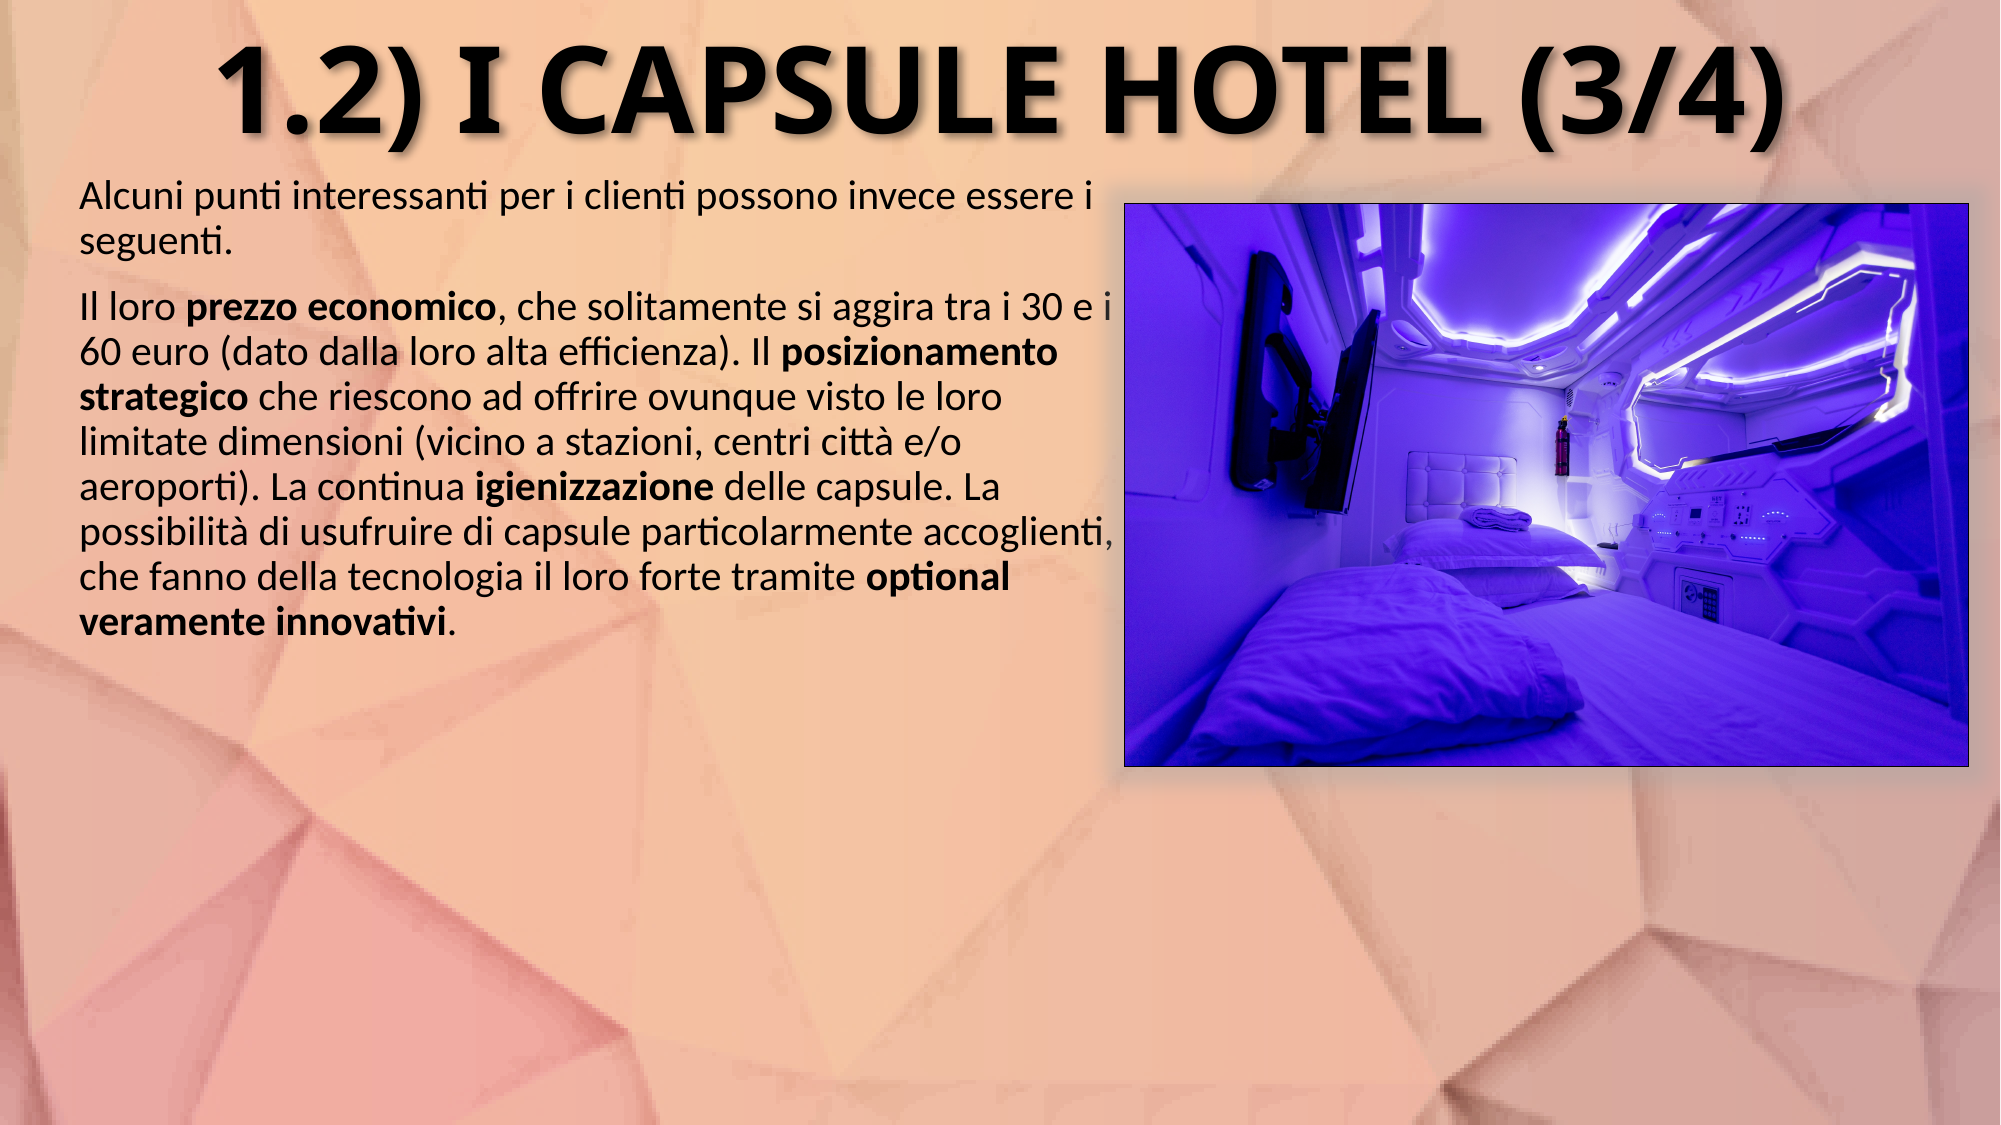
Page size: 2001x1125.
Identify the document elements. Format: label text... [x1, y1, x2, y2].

text_box 1.2) I CAPSULE HOTEL (3/4) [71, 5, 1929, 165]
list Alcuni punti interessanti per i clienti possono invece essere i seguenti. Il loro prezzo economico, che solitamente si aggira tra i 30 e i 60 euro (dato dalla loro alta efficienza). Il posizionamento strategico che riescono ad offrire ovunque visto le loro limitate dimensioni (vicino a stazioni, centri città e/o aeroporti). La continua igienizzazione delle capsule. La possibilità di usufruire di capsule particolarmente accoglienti, che fanno della tecnologia il loro forte tramite optional veramente innovativi. [71, 165, 1125, 1000]
picture [0, 0, 2001, 1125]
